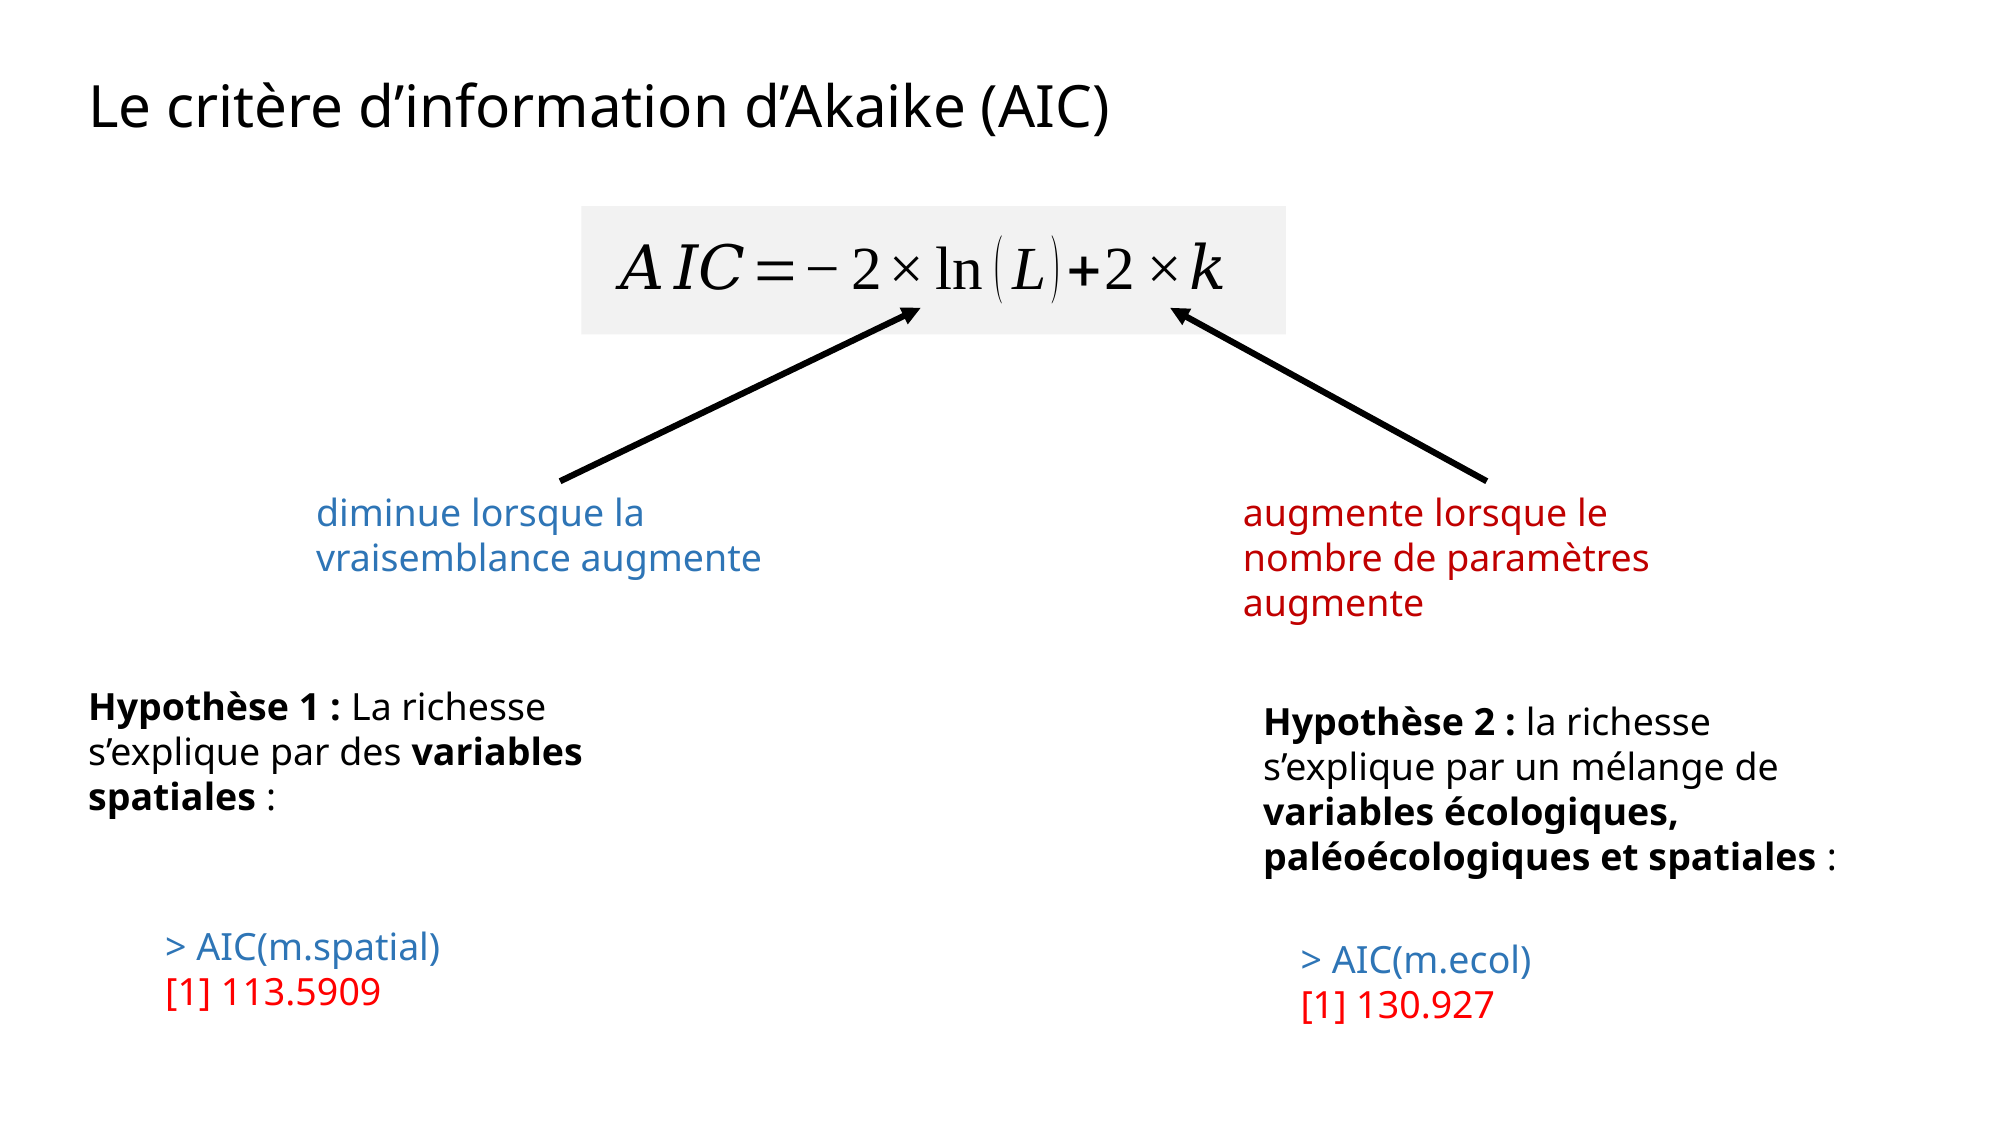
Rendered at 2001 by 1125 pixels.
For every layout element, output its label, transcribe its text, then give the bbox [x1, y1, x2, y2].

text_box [1170, 307, 1487, 482]
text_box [560, 307, 921, 482]
text_box > AIC(m.spatial) [1] 113.5909 [150, 915, 518, 1021]
text_box diminue lorsque la vraisemblance augmente [301, 481, 819, 586]
text_box > AIC(m.ecol) [1] 130.927 [1285, 928, 1605, 1033]
text_box Hypothèse 2 : la richesse s’explique par un mélange de variables écologiques, paléoécologiques et spatiales : [1248, 690, 1903, 886]
text_box Hypothèse 1 : La richesse s’explique par des variables spatiales : [73, 675, 666, 826]
text_box augmente lorsque le nombre de paramètres augmente [1228, 481, 1746, 631]
text_box [580, 205, 1287, 335]
text_box Le critère d’information d’Akaike (AIC) [73, 62, 1407, 147]
